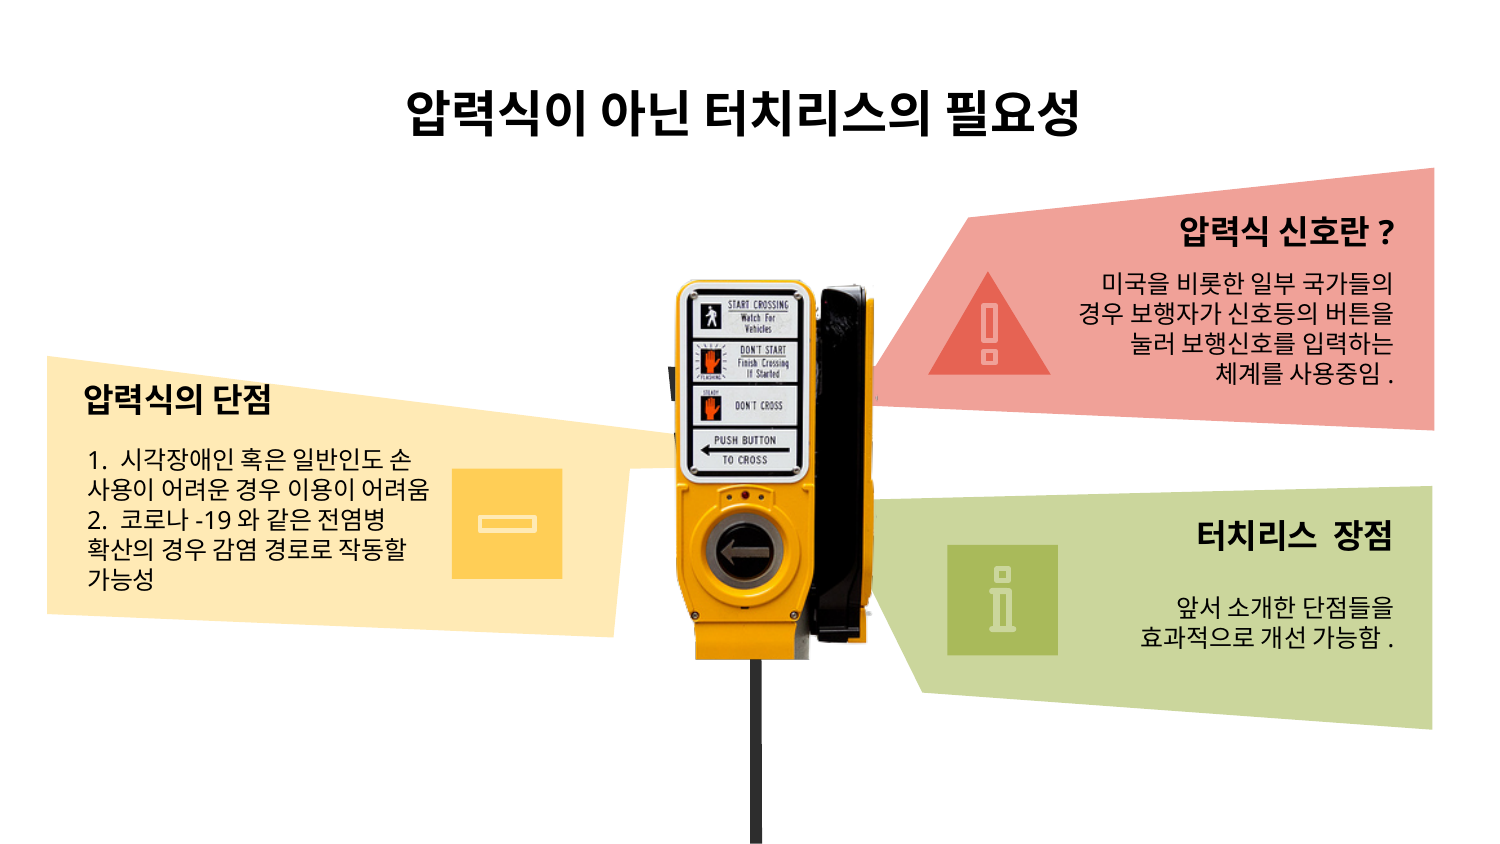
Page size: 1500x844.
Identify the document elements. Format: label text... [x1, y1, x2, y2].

text_box [47, 355, 422, 630]
text_box 1. 시각장애인 혹은 일반인도 손 사용이 어려운 경우 이용이 어려움 2. 코로나-19와 같은 전염병 확산의 경우 감염 경로로 작동할 가능성 [72, 455, 422, 584]
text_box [667, 691, 830, 844]
text_box 미국을 비롯한 일부 국가들의 경우 보행자가 신호등의 버튼을 눌러 보행신호를 입력하는 체계를 사용중임. [1050, 250, 1410, 407]
picture [427, 253, 1073, 684]
text_box 터치리스 장점 [1119, 512, 1410, 558]
title 압력식이 아닌 터치리스의 필요성 [75, 67, 1425, 133]
text_box 압력식의 단점 [68, 376, 358, 422]
text_box [921, 485, 1433, 730]
text_box [946, 167, 1435, 431]
text_box 압력식 신호란? [1119, 208, 1410, 250]
text_box 앞서 소개한 단점들을 효과적으로 개선 가능함. [1119, 558, 1410, 687]
